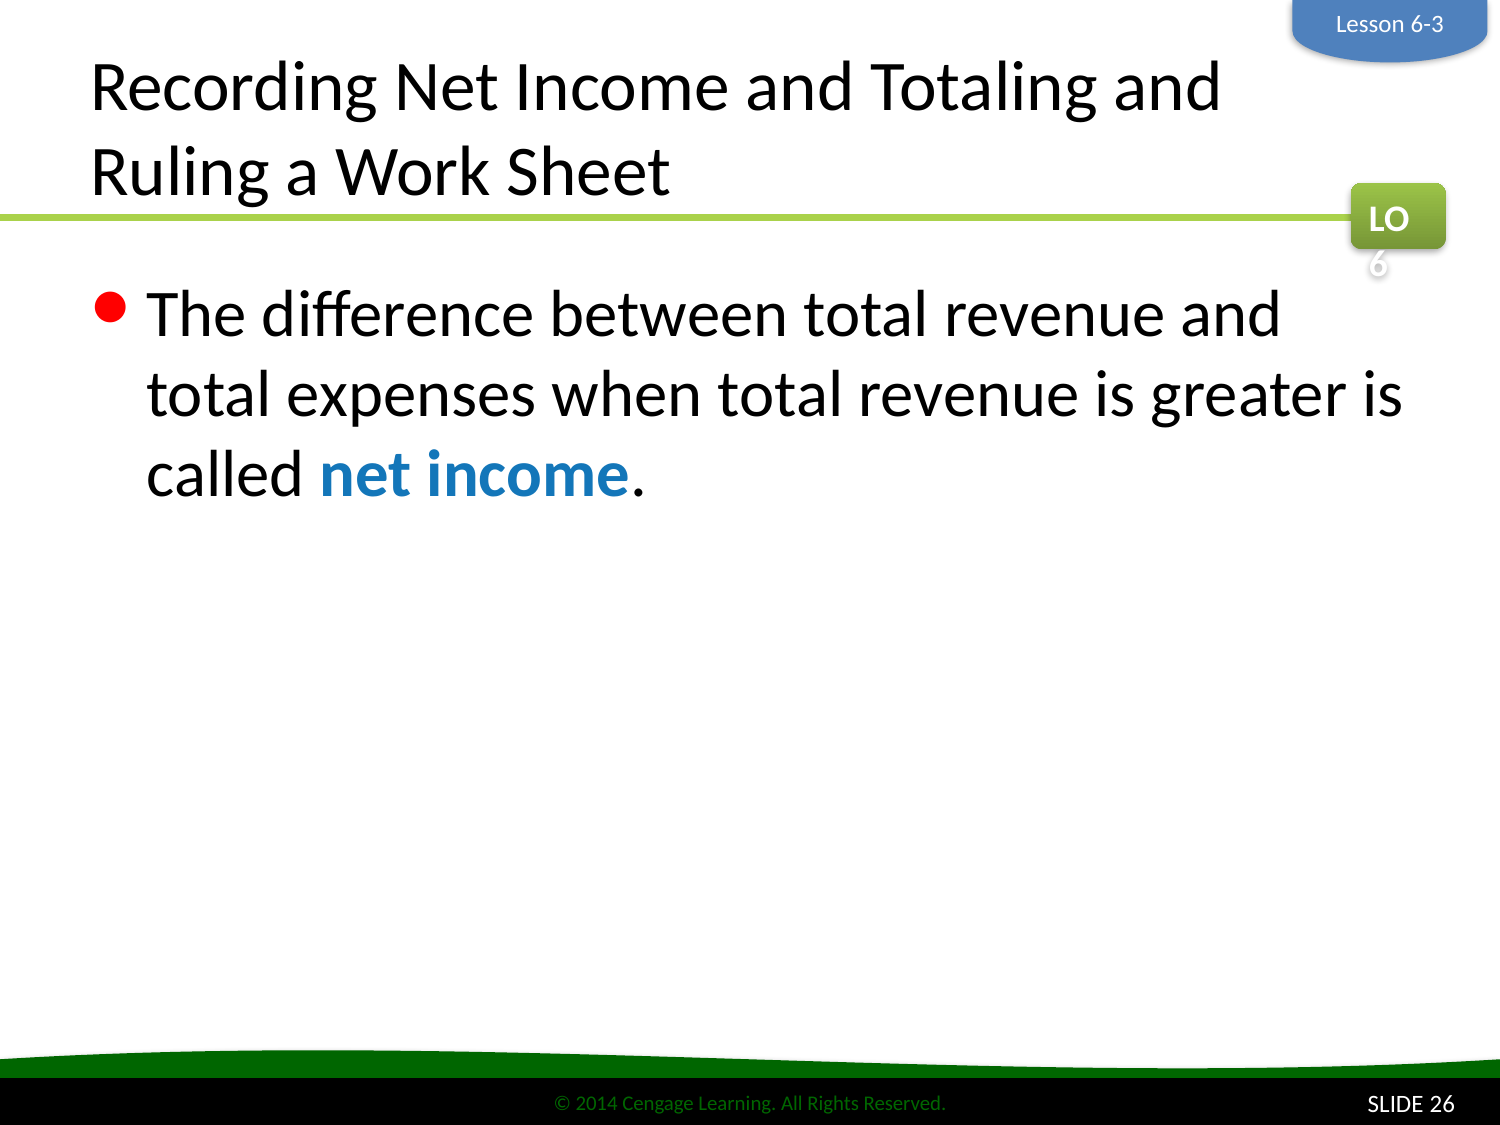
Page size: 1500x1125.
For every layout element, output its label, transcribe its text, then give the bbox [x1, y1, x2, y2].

text_box LO6 [1350, 183, 1446, 250]
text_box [1292, 0, 1488, 63]
title Recording Net Income and Totaling and Ruling a Work Sheet [75, 29, 1350, 218]
list The difference between total revenue and total expenses when total revenue is greater is called net income. [75, 262, 1425, 1005]
slide_number SLIDE 26 [1170, 1080, 1470, 1125]
